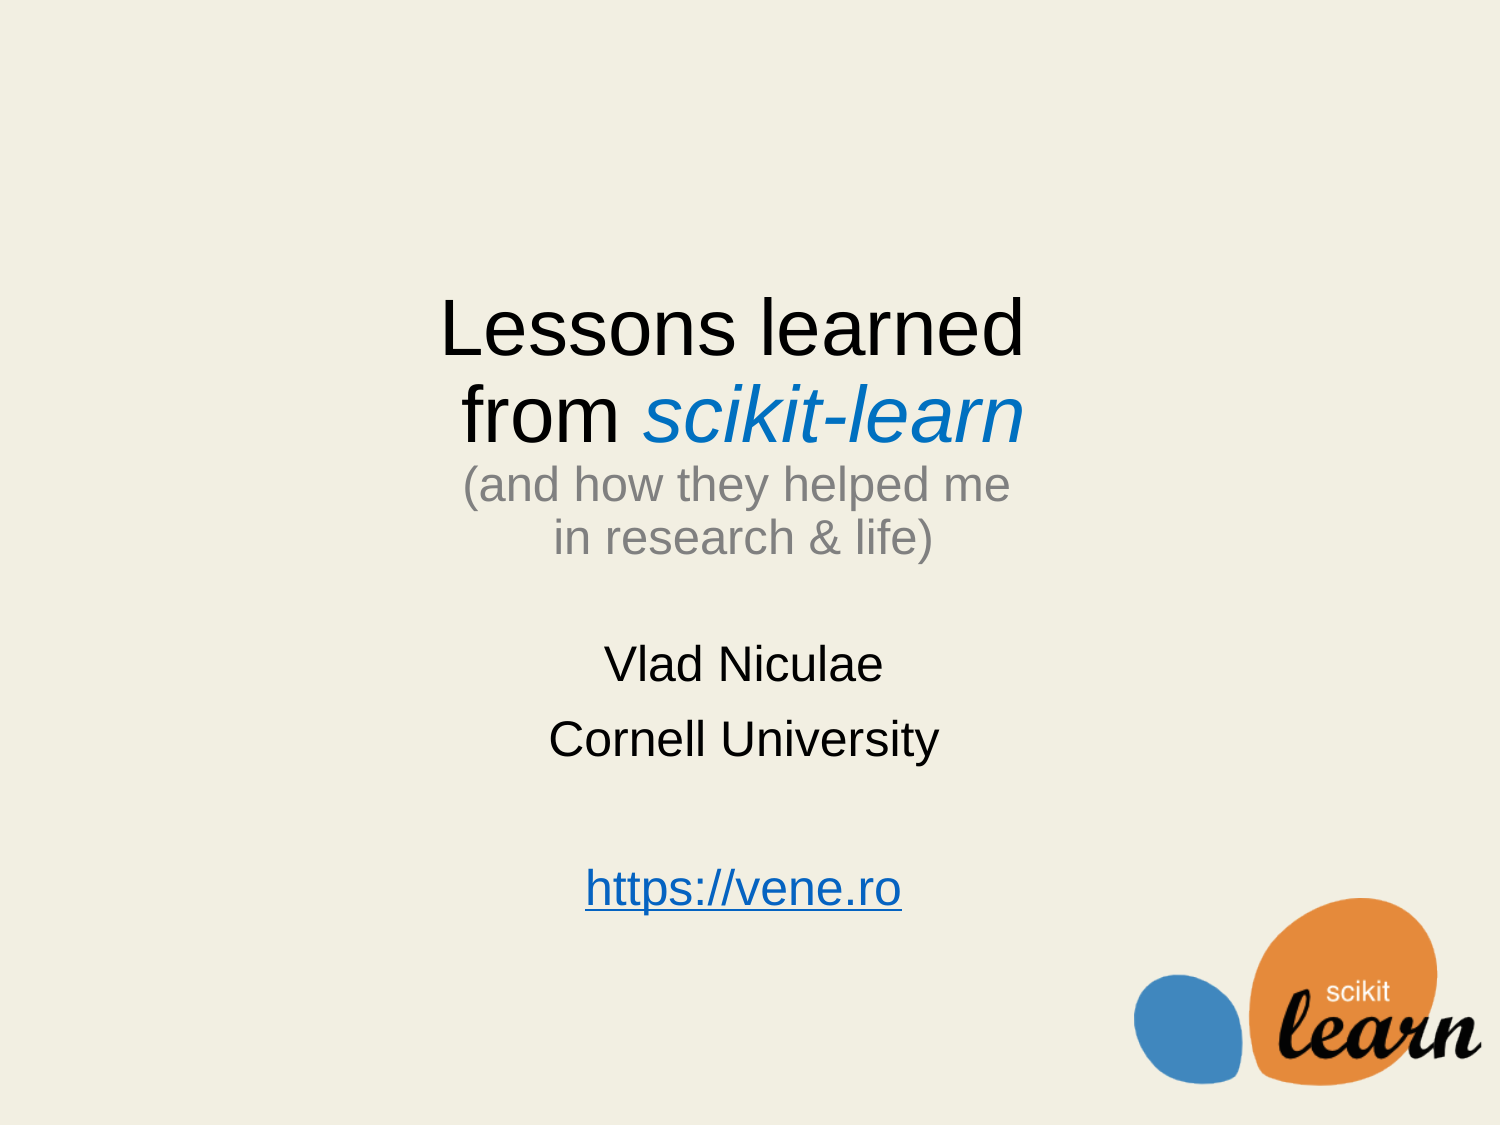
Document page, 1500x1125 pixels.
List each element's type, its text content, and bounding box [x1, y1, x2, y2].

title Lessons learned from scikit-learn (and how they helped me in research & life) [134, 278, 1354, 573]
subtitle Vlad Niculae Cornell University https://vene.ro [134, 630, 1354, 1065]
picture [1134, 898, 1500, 1125]
